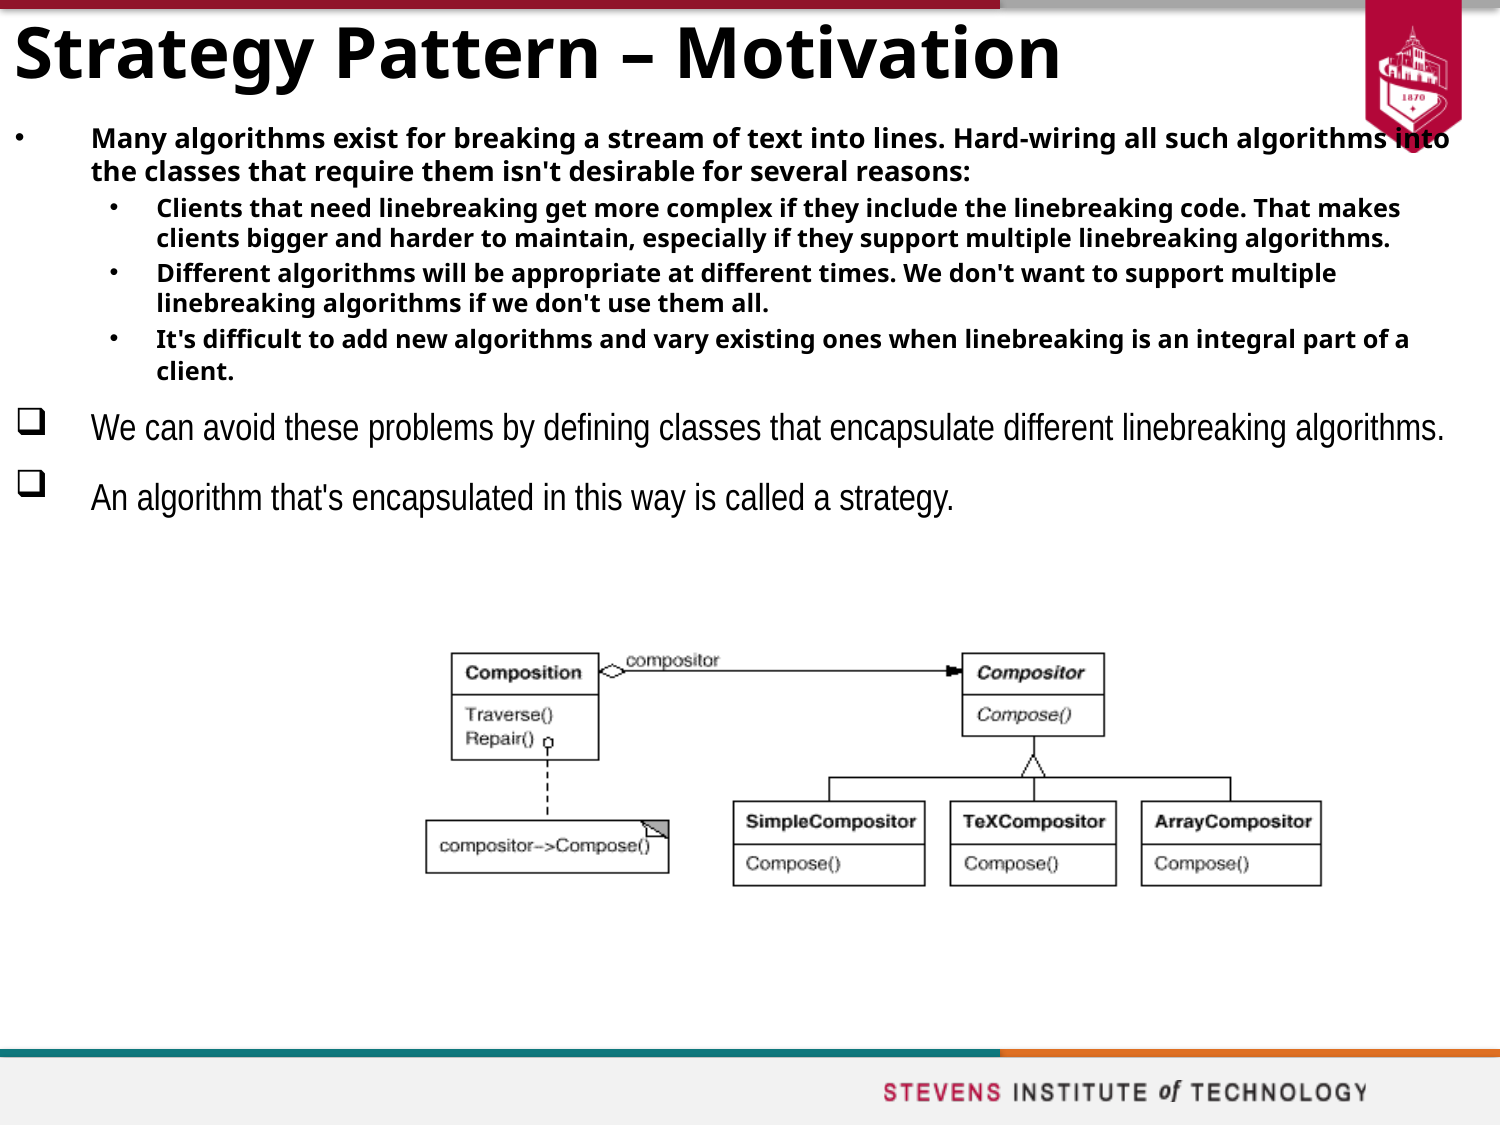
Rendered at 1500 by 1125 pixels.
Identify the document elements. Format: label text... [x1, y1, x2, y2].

list Many algorithms exist for breaking a stream of text into lines. Hard-wiring all such algorithms into the classes that require them isn't desirable for several reasons: Clients that need linebreaking get more complex if they include the linebreaking code. That makes clients bigger and harder to maintain, especially if they support multiple linebreaking algorithms. Different algorithms will be appropriate at different times. We don't want to support multiple linebreaking algorithms if we don't use them all. It's difficult to add new algorithms and vary existing ones when linebreaking is an integral part of a client. [0, 113, 1500, 398]
text_box We can avoid these problems by defining classes that encapsulate different linebreaking algorithms. An algorithm that's encapsulated in this way is called a strategy. [0, 400, 1500, 720]
title Strategy Pattern – Motivation [0, 0, 1500, 113]
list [383, 620, 1341, 917]
